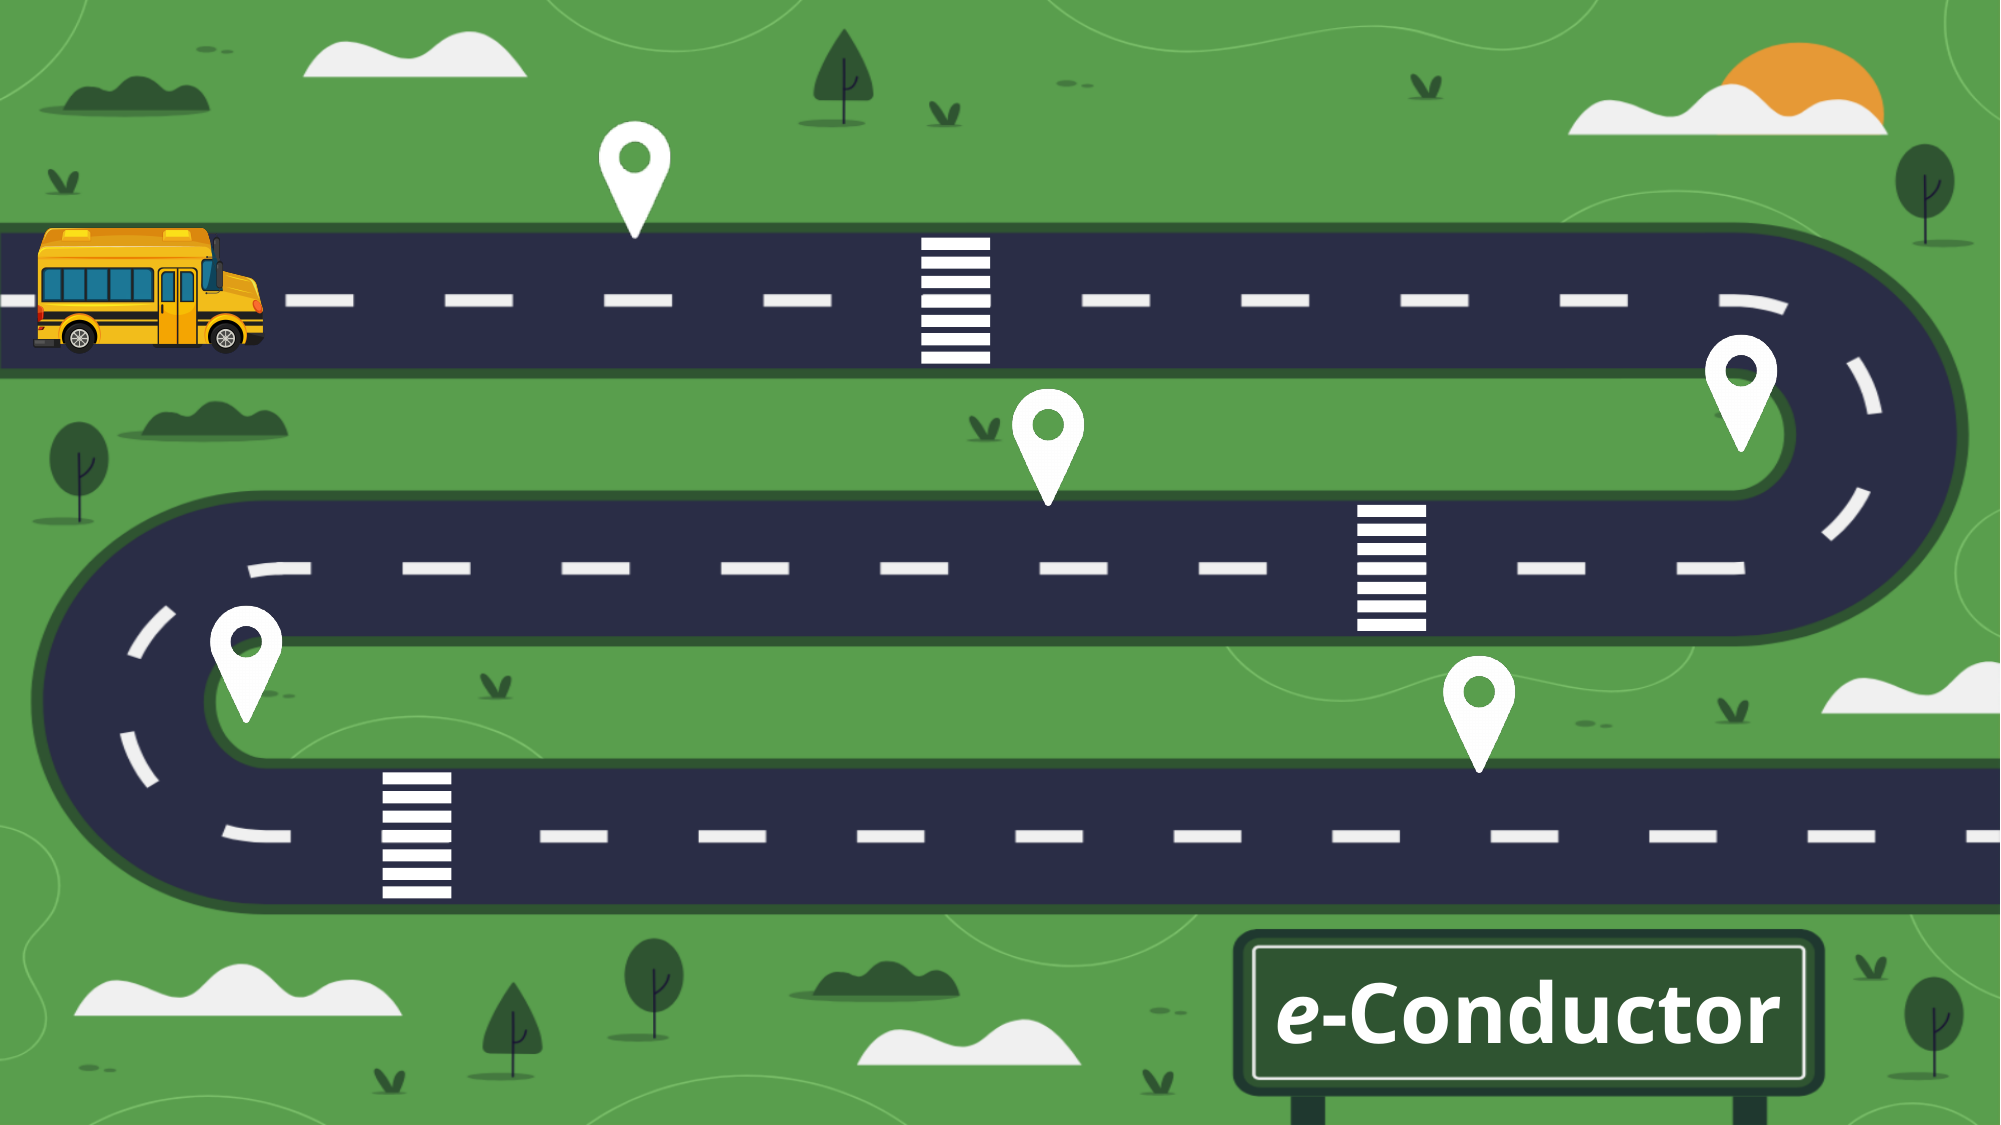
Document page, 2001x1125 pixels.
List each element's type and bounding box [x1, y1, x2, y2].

picture [0, 0, 2000, 1125]
text_box [921, 237, 991, 364]
text_box [1357, 504, 1427, 631]
text_box [382, 772, 452, 899]
